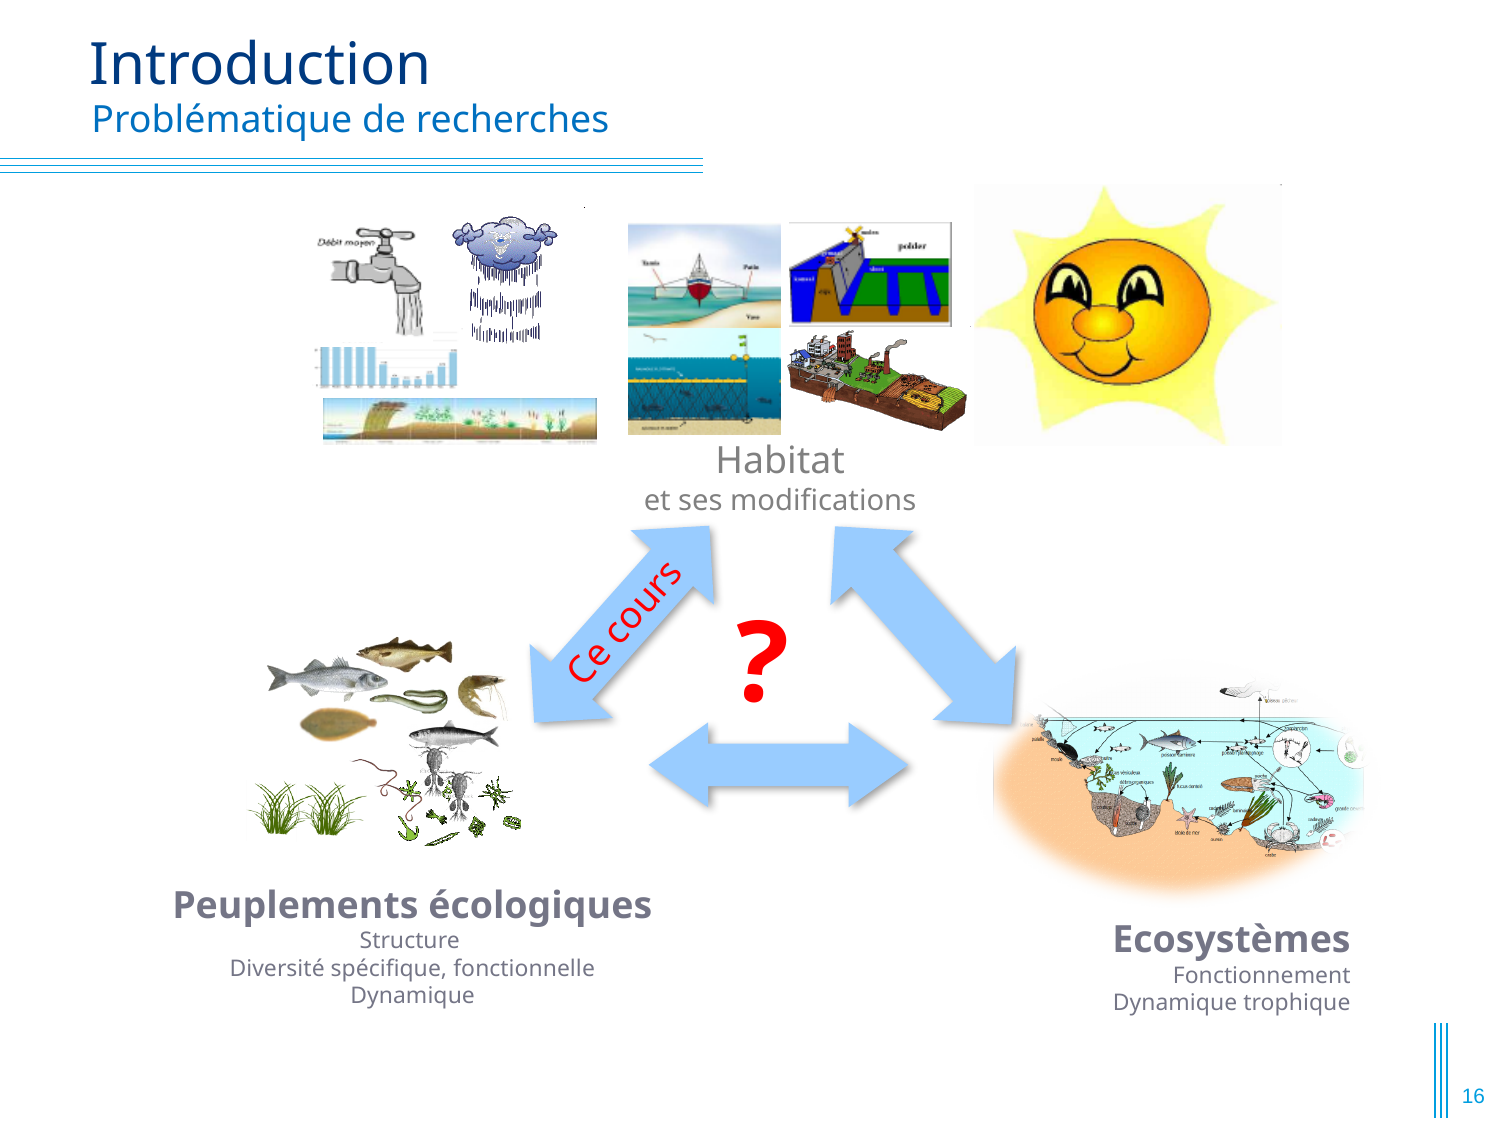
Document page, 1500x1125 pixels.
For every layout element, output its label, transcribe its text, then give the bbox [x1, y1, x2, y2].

text_box Ce cours [540, 553, 643, 709]
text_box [246, 633, 521, 847]
text_box [630, 529, 643, 542]
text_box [648, 492, 1383, 1046]
text_box [529, 643, 614, 723]
text_box Peuplements écologiques Structure Diversité spécifique, fonctionnelle Dynamique [100, 874, 643, 1015]
footer Problématique de recherches [76, 87, 1317, 159]
title Introduction [75, 19, 1317, 100]
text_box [312, 184, 1282, 446]
text_box Habitat et ses modifications [405, 454, 1156, 524]
